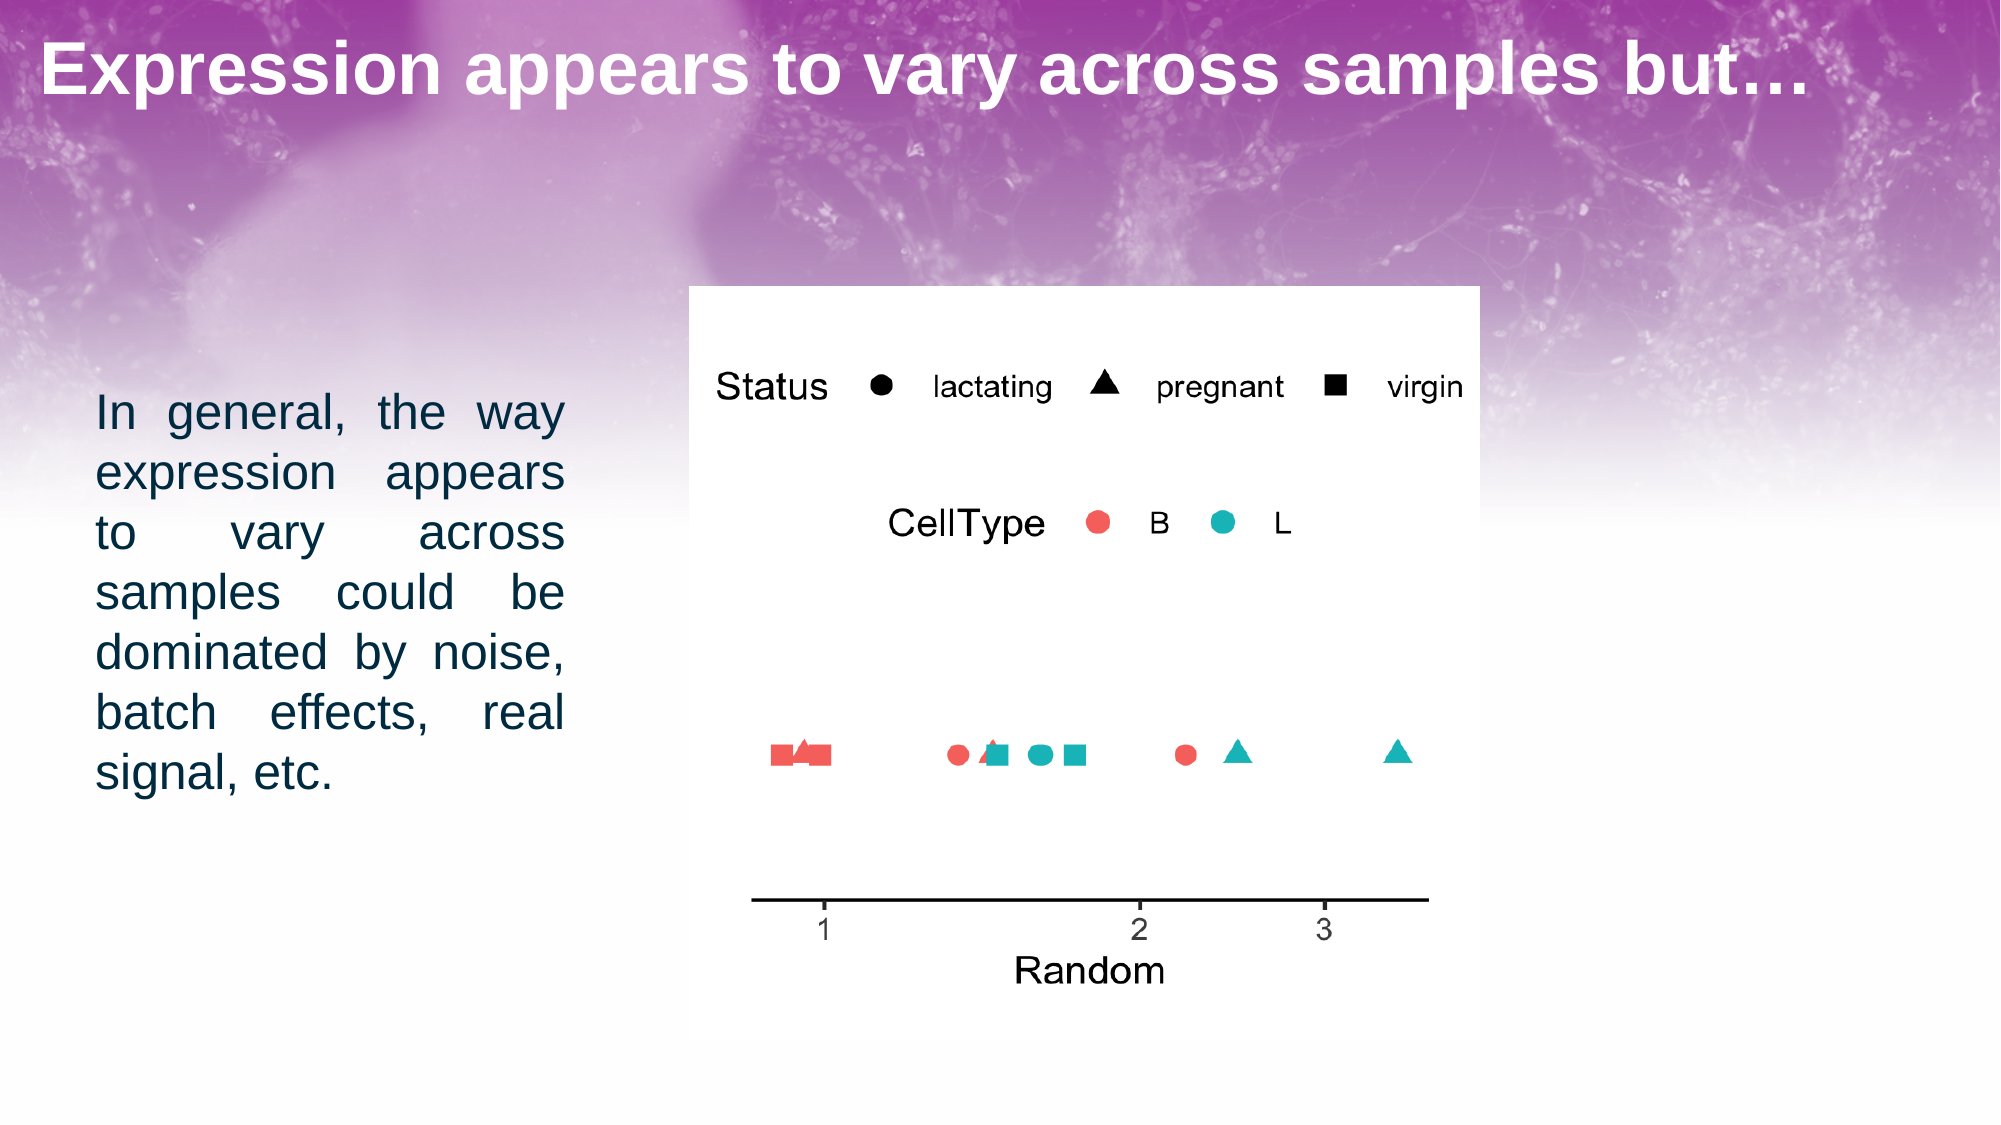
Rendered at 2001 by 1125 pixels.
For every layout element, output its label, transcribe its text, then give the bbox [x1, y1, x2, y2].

text_box In general, the way expression appears to vary across samples could be dominated by noise, batch effects, real signal, etc. [80, 372, 581, 808]
picture [0, 0, 2001, 1125]
text_box Expression appears to vary across samples but… [39, 29, 2000, 192]
